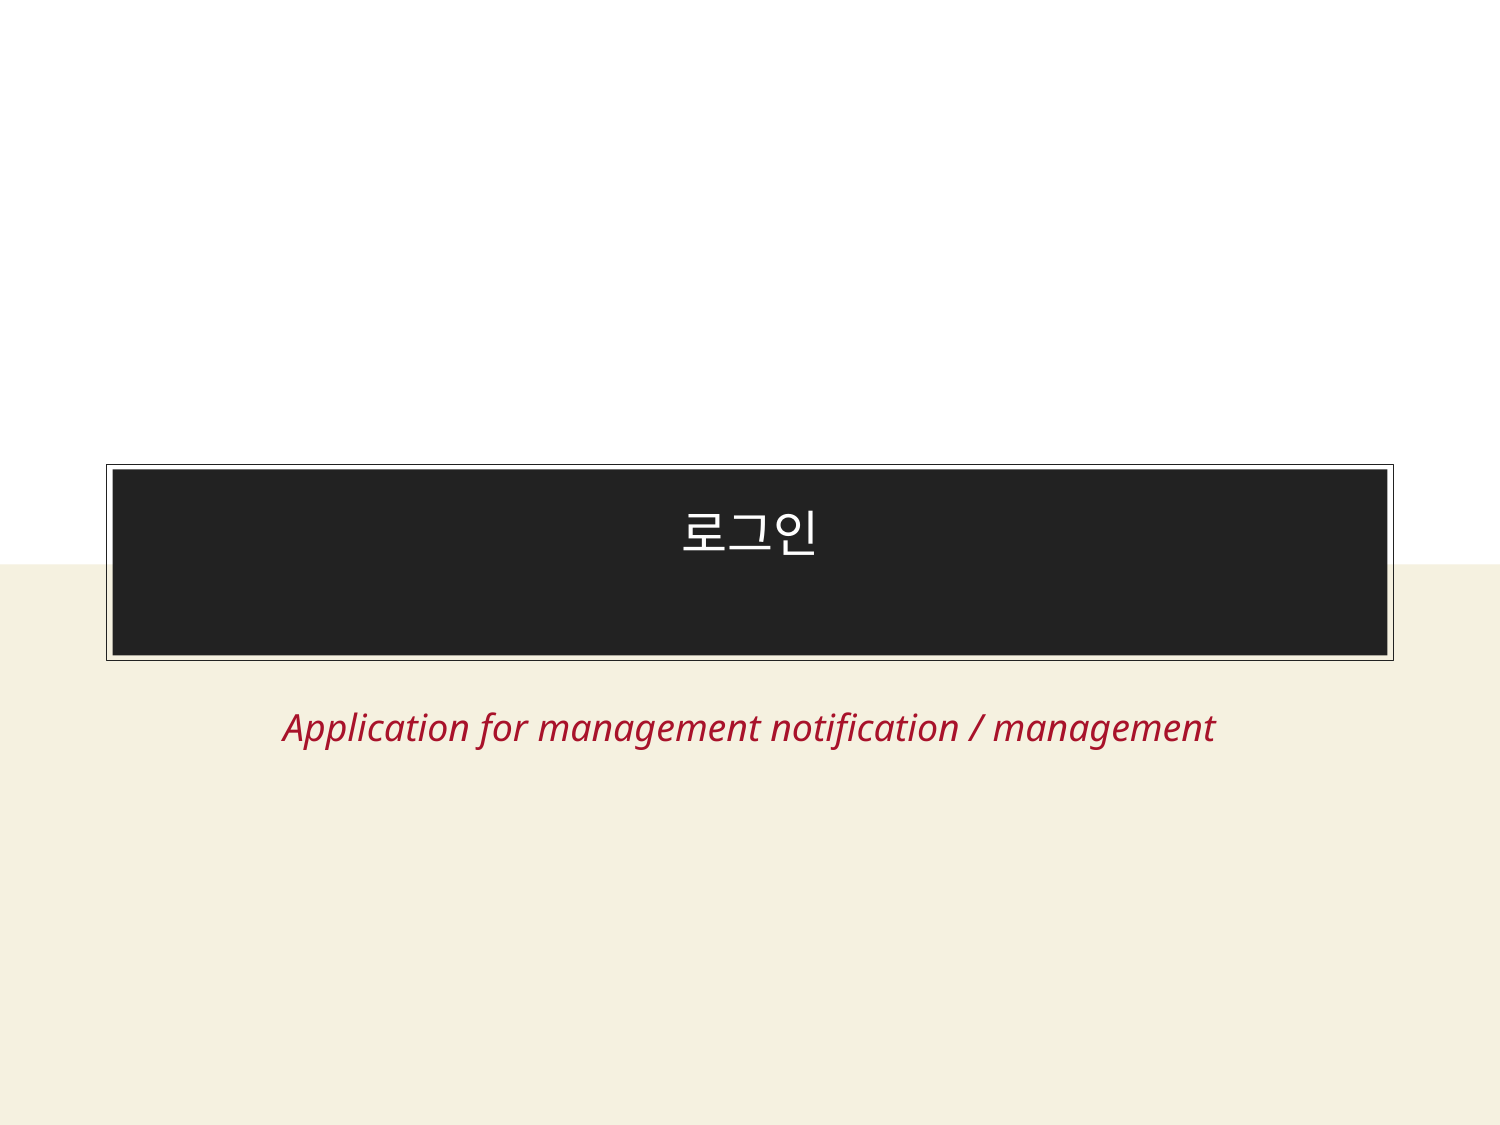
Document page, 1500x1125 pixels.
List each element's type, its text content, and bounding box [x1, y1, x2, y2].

title 로그인 [112, 469, 1388, 656]
subtitle Application for management notification / management [112, 688, 1388, 861]
